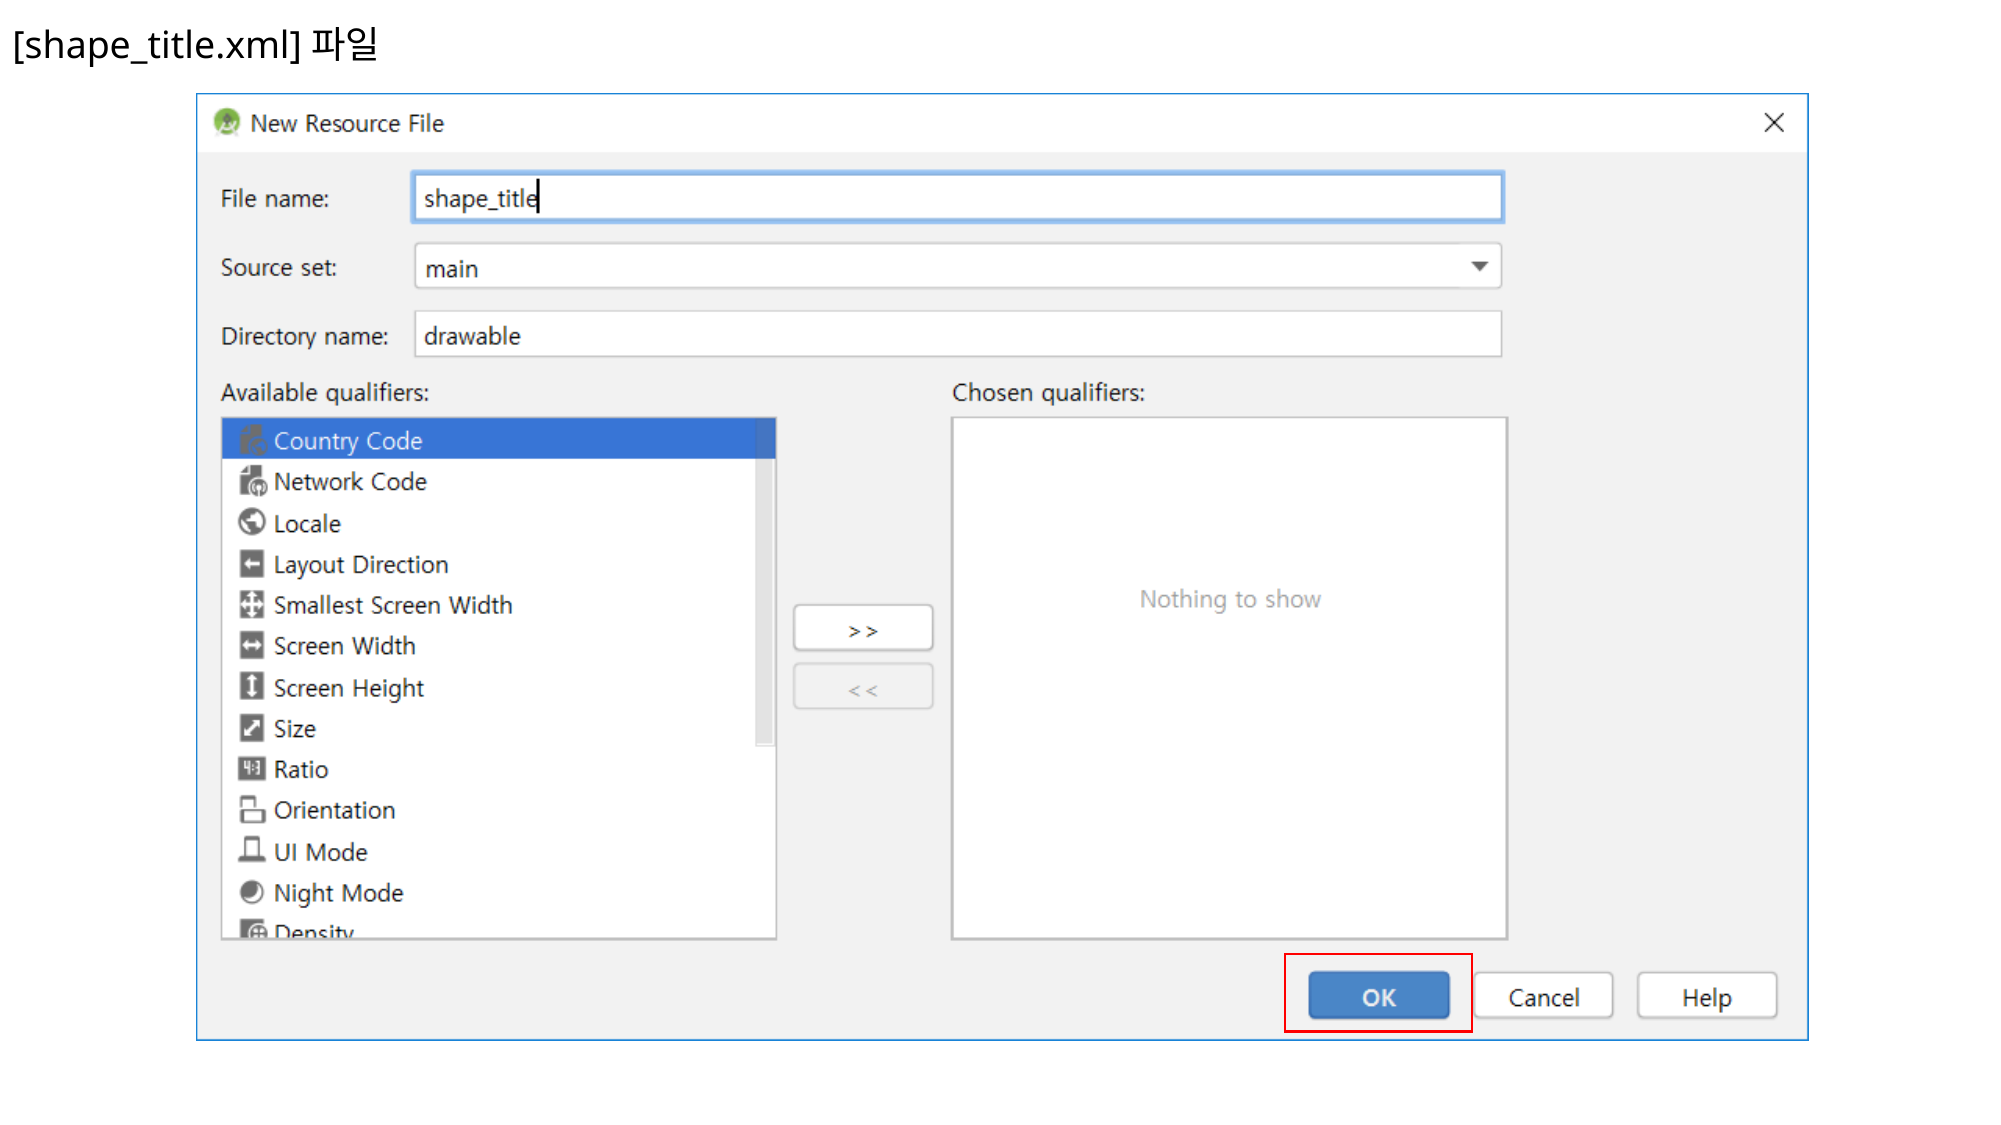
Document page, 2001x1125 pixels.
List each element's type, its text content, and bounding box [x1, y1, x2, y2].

picture [196, 93, 1809, 1041]
text_box [shape_title.xml]파일 [0, 13, 396, 74]
